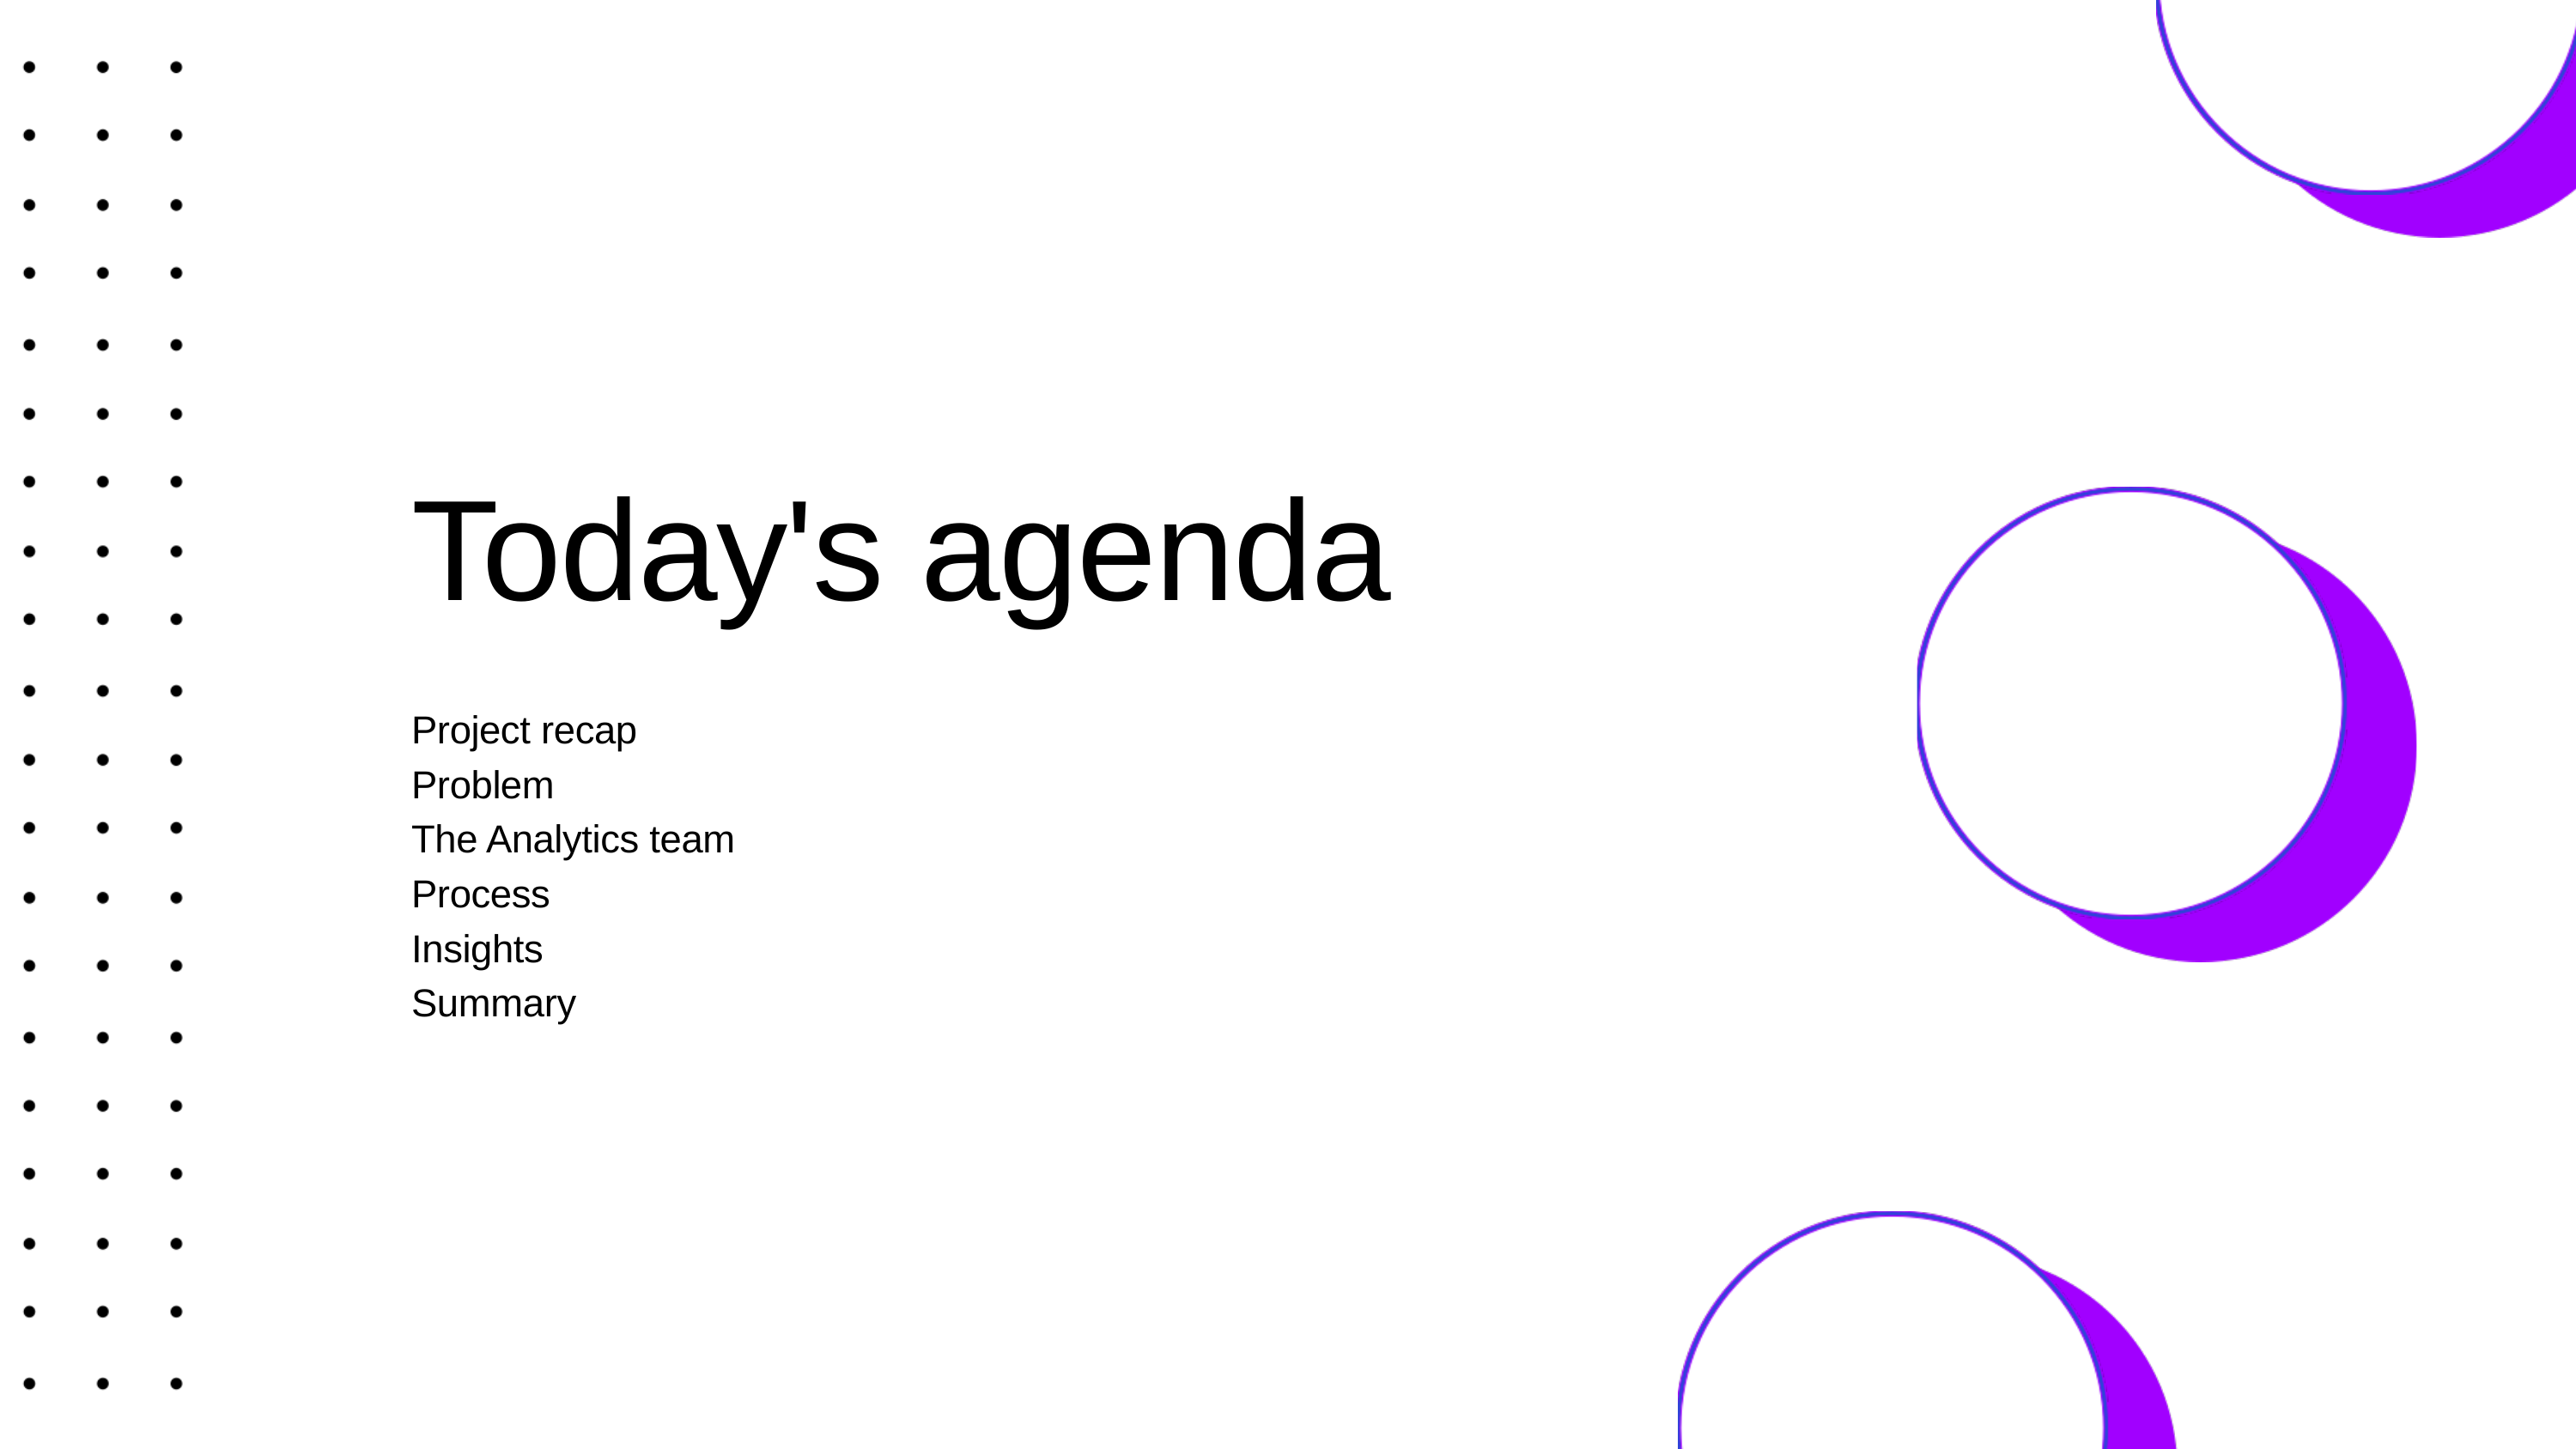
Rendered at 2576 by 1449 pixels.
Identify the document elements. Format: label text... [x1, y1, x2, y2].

text_box [0, 57, 187, 353]
text_box [0, 403, 187, 699]
text_box [1678, 1211, 2110, 1449]
text_box [1917, 487, 2349, 919]
text_box [1984, 530, 2417, 962]
text_box [2224, 196, 2576, 238]
text_box [2110, 1254, 2178, 1449]
text_box [2156, 0, 2576, 196]
text_box Project recap Problem The Analytics team Process Insights Summary [411, 697, 1814, 1025]
text_box [0, 749, 187, 1046]
text_box Today's agenda [411, 457, 1634, 629]
text_box [0, 1095, 187, 1391]
